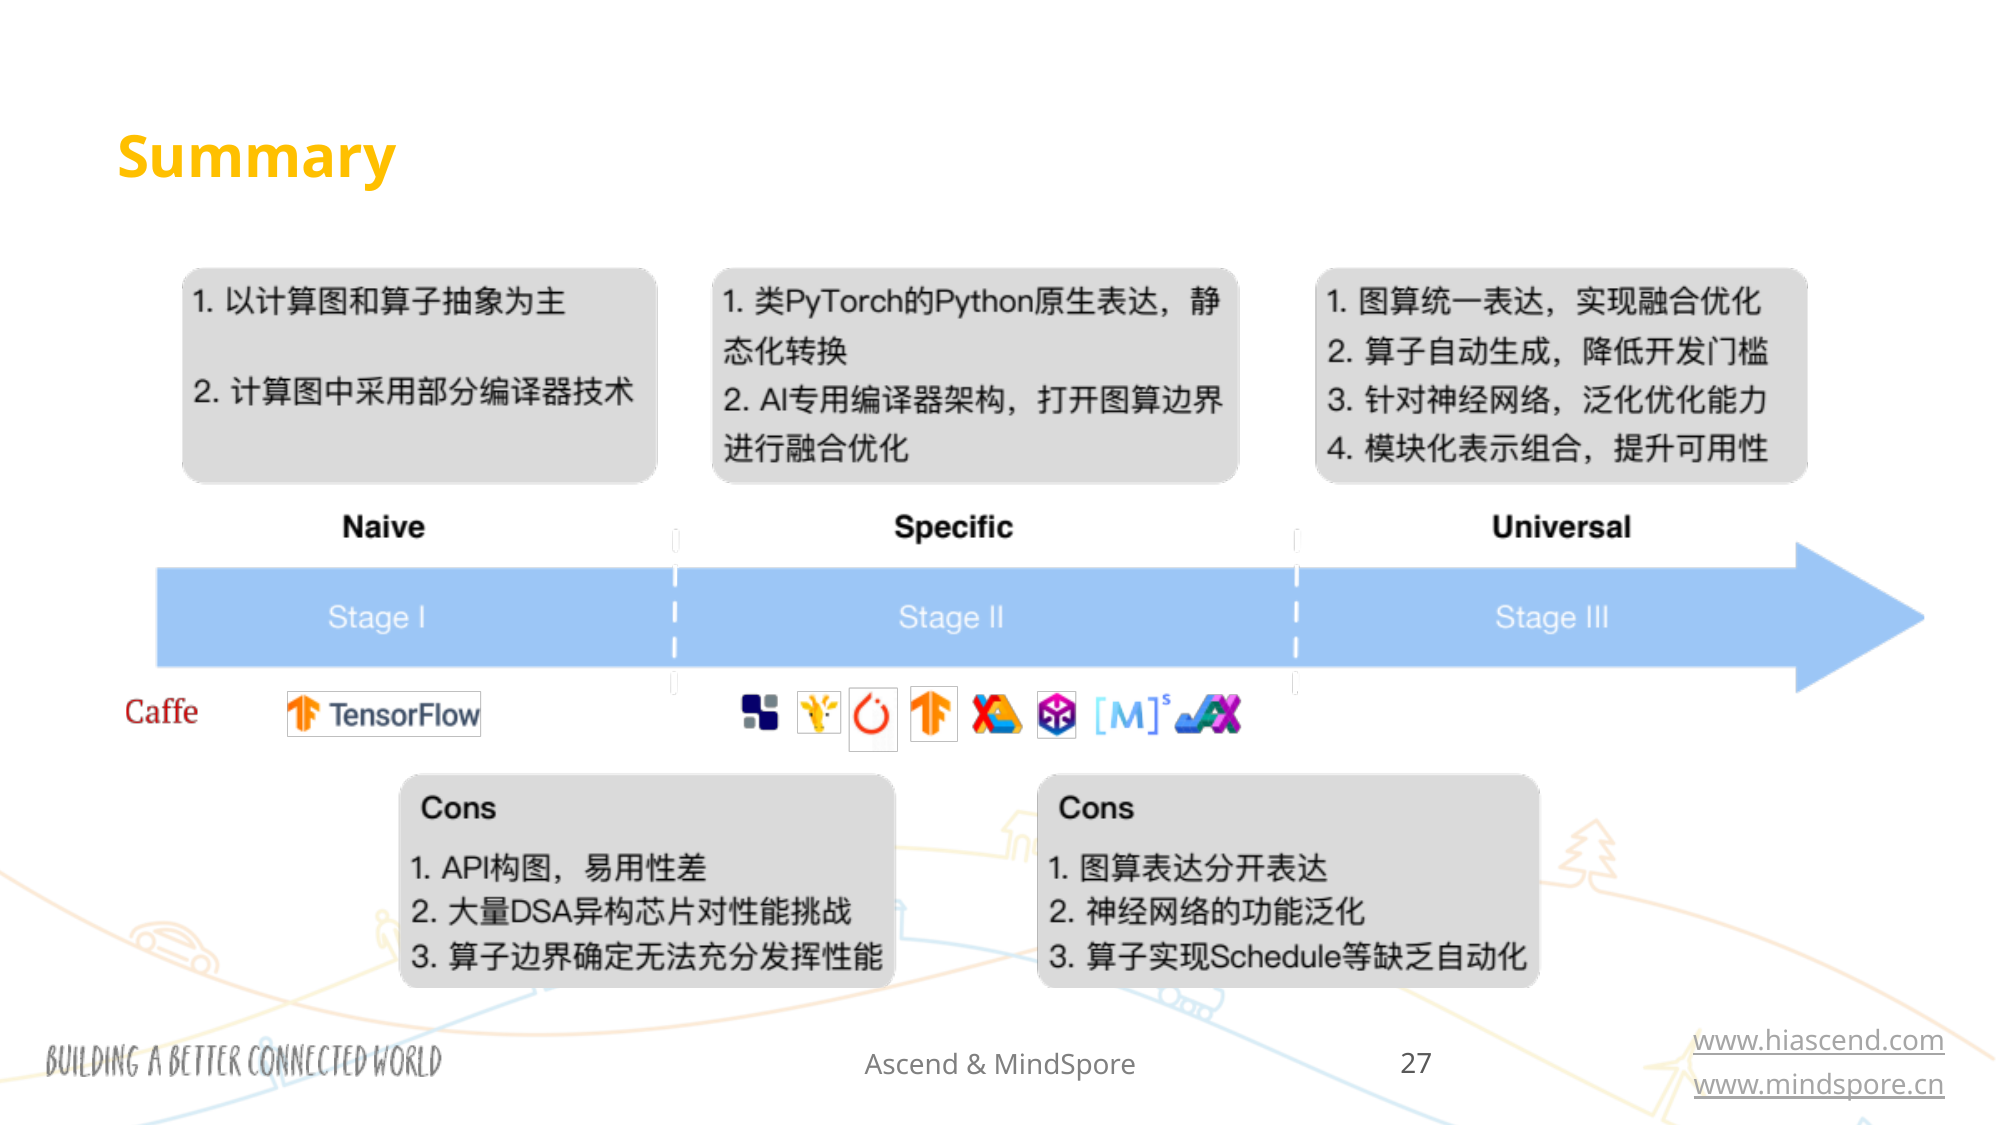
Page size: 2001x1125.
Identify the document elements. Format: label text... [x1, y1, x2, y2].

picture [23, 1023, 468, 1105]
picture [125, 266, 1925, 988]
title Summary [102, 111, 1863, 209]
